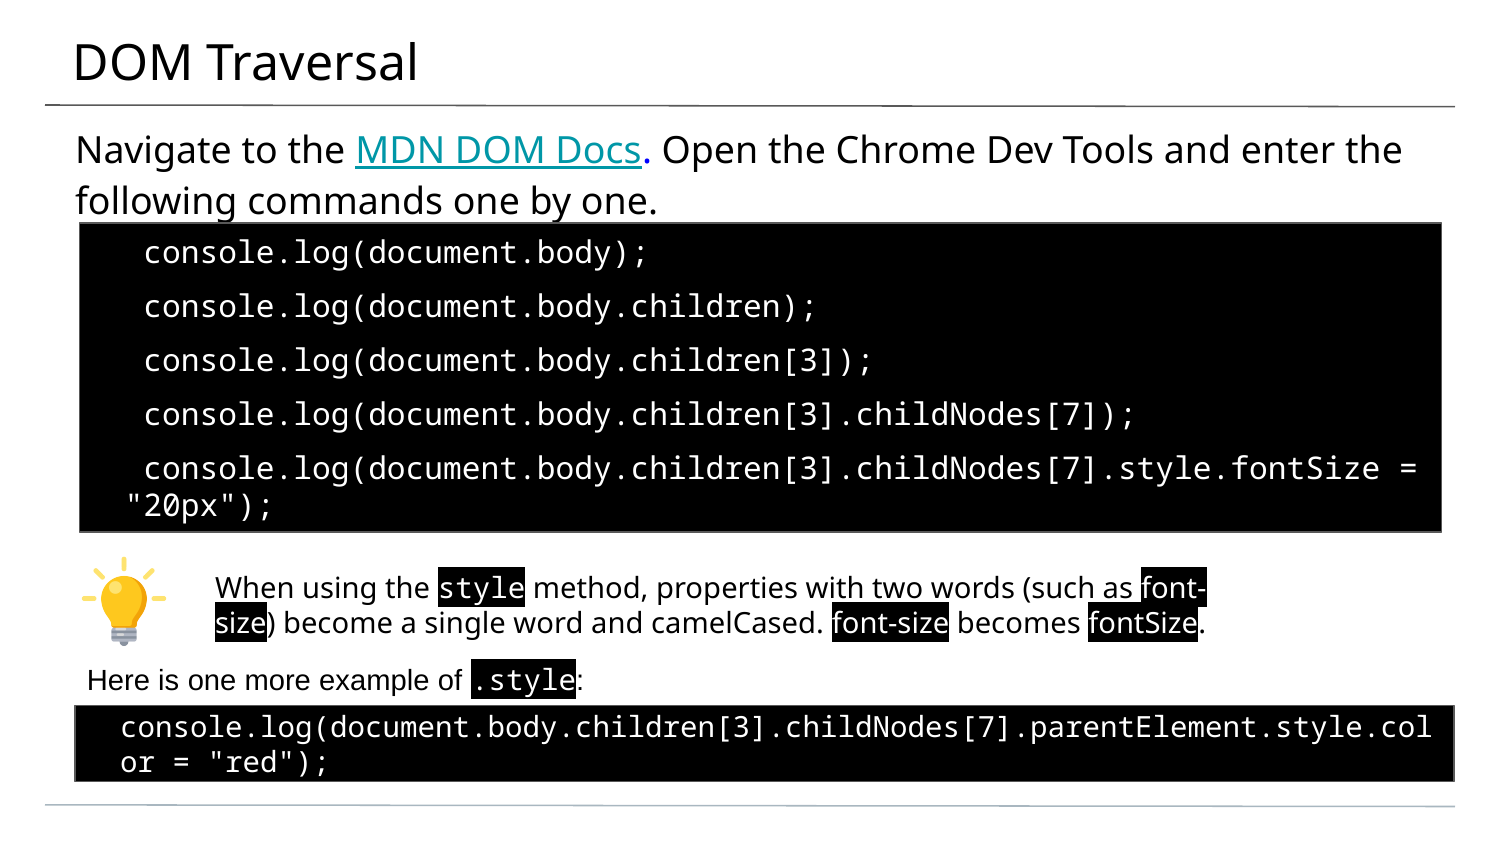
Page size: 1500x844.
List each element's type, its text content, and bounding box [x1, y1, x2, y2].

text_box console.log(document.body.children[3].childNodes[7].parentElement.style.color = "red"); [75, 705, 1455, 782]
text_box console.log(document.body); console.log(document.body.children); console.log(document.body.children[3]); console.log(document.body.children[3].childNodes[7]); console.log(document.body.children[3].childNodes[7].style.fontSize = "20px"); [79, 222, 1442, 533]
subtitle Navigate to the MDN DOM Docs. Open the Chrome Dev Tools and enter the following commands one by one. [0, 110, 1500, 171]
picture [71, 554, 177, 660]
text_box When using the style method, properties with two words (such as font-size) become a single word and camelCased. font-size becomes fontSize. [200, 554, 1283, 645]
text_box Here is one more example of .style: [71, 645, 1434, 706]
title DOM Traversal [0, 0, 1500, 88]
